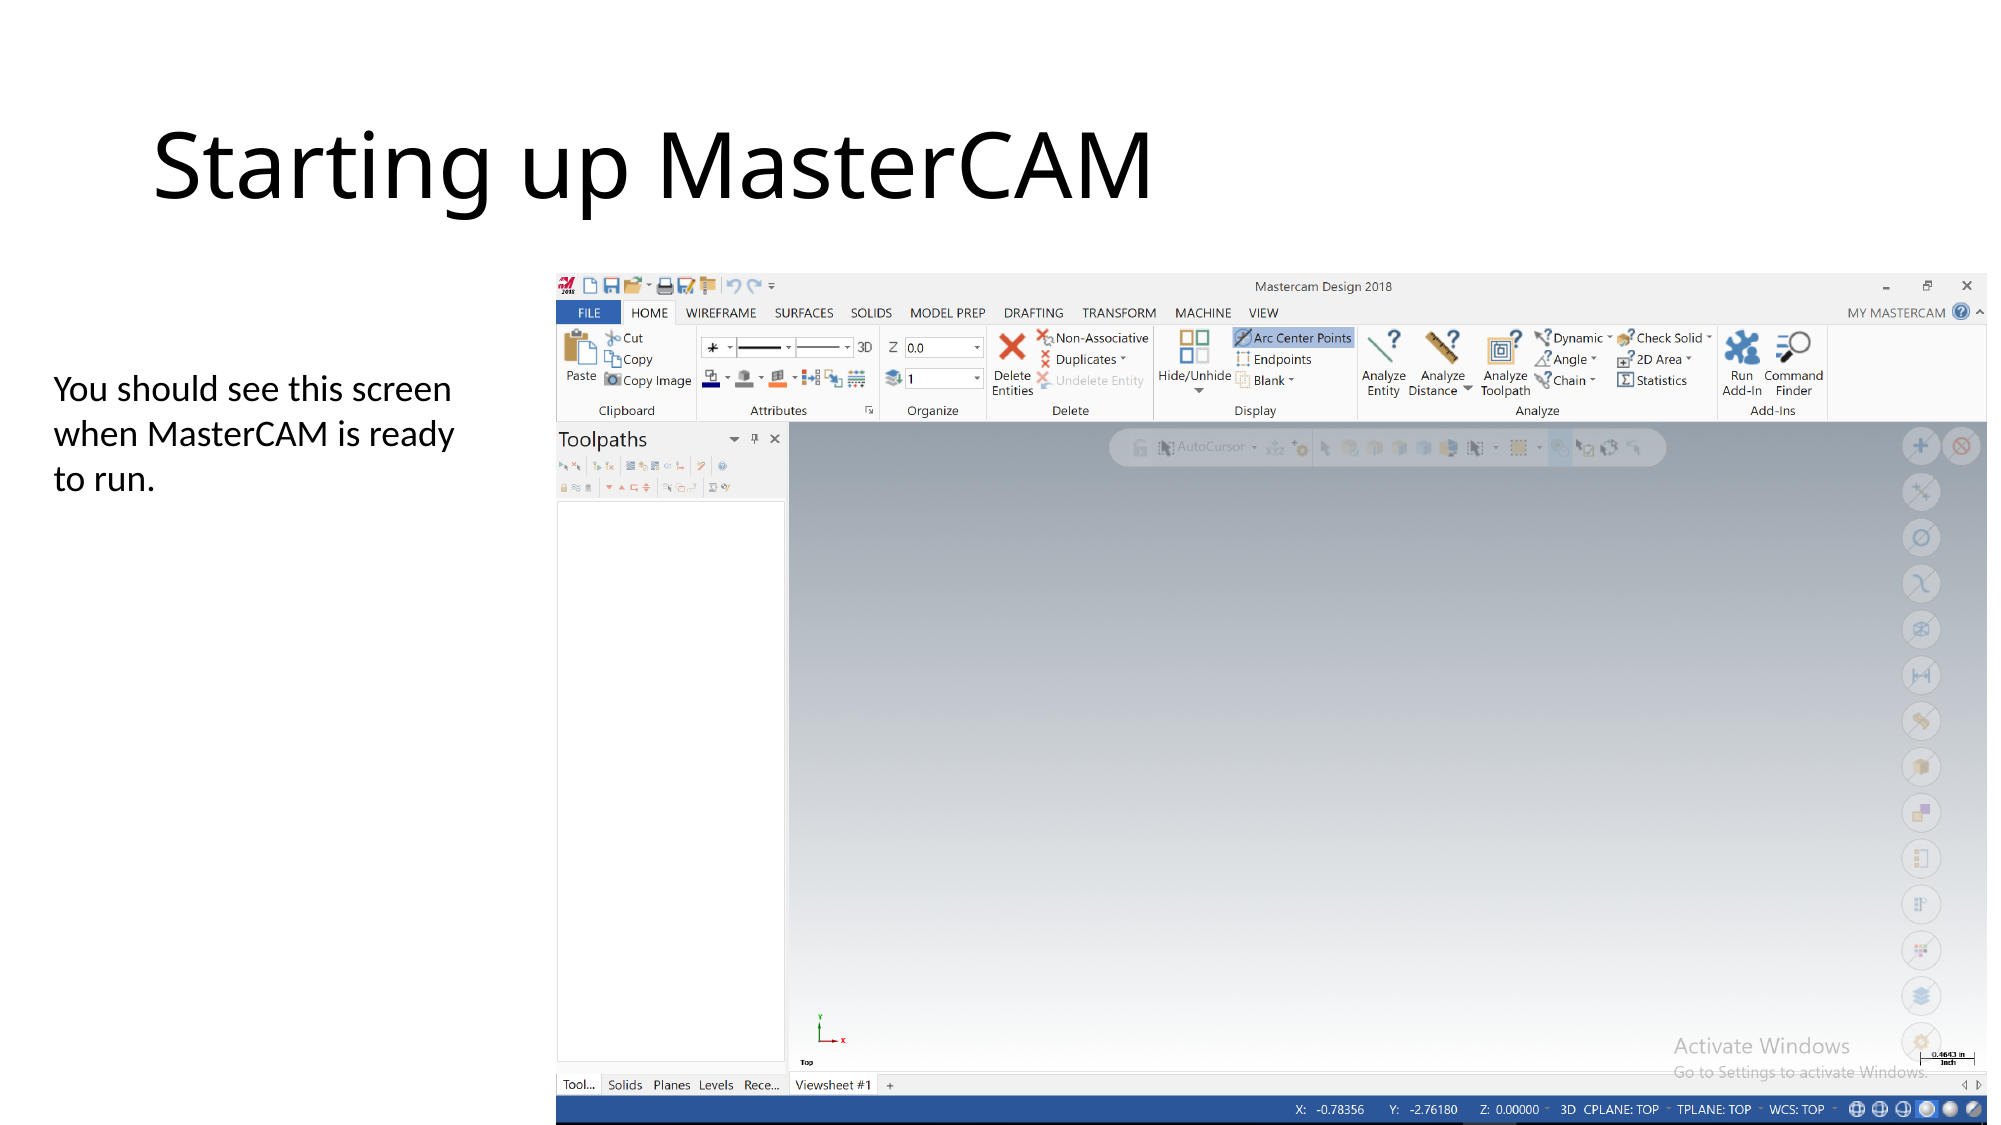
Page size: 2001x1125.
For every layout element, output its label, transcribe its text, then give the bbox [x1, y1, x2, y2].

title Starting up MasterCAM [137, 59, 1863, 278]
text_box You should see this screen when MasterCAM is ready to run. [38, 356, 490, 507]
picture [556, 273, 1987, 1125]
